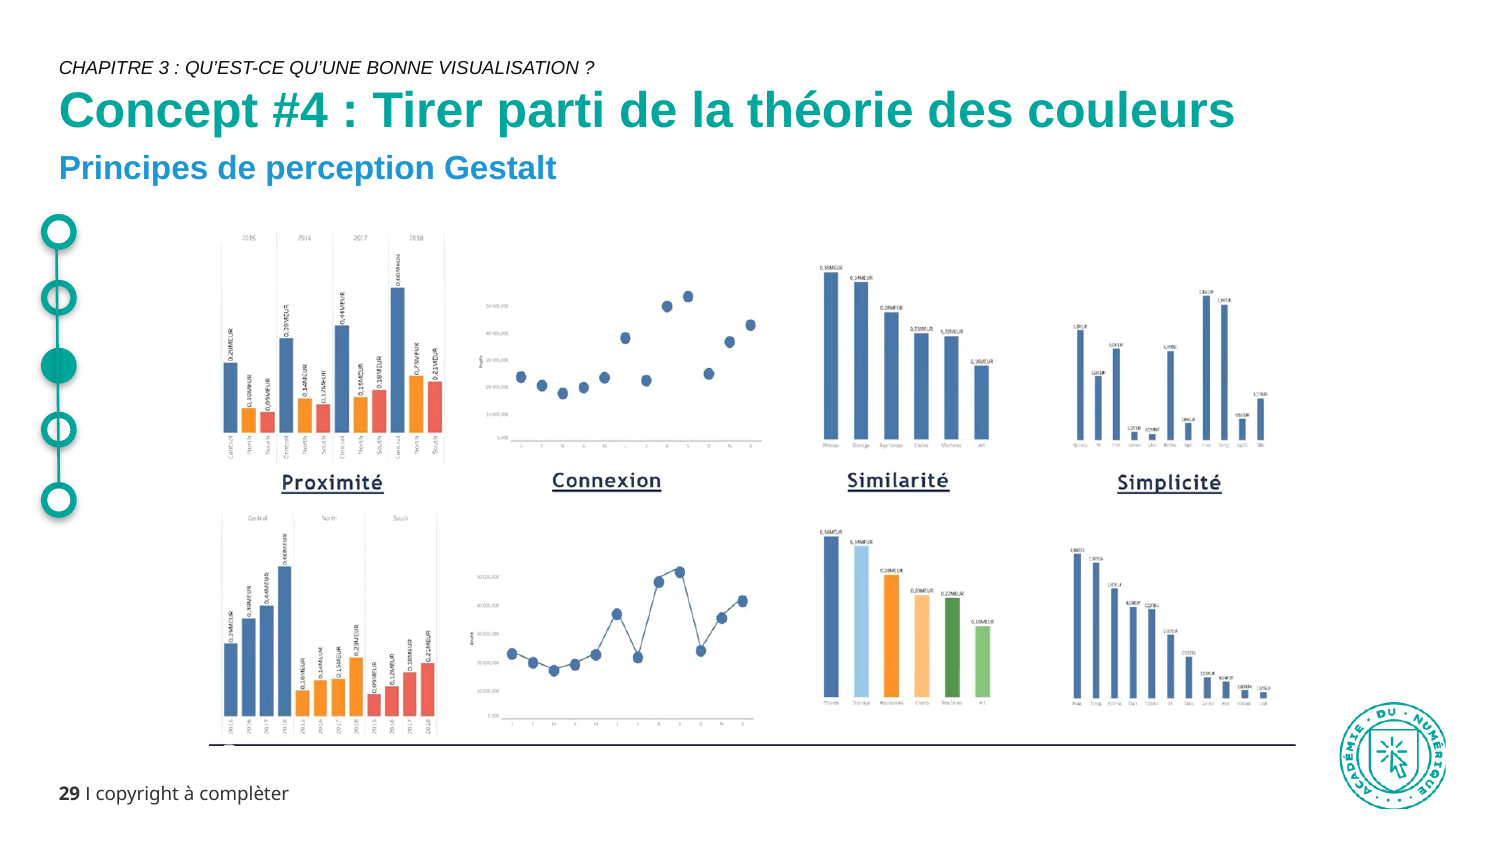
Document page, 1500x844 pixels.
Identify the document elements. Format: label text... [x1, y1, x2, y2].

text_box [56, 248, 60, 486]
picture [208, 224, 1296, 746]
text_box [43, 485, 75, 516]
text_box [64, 415, 75, 445]
text_box CHAPITRE 3 : QU’EST-CE QU’UNE BONNE VISUALISATION ? [58, 55, 650, 77]
text_box [64, 351, 75, 381]
text_box [64, 283, 75, 313]
text_box [43, 416, 50, 443]
text_box [43, 352, 50, 379]
text_box [43, 285, 50, 311]
text_box Concept #4 : Tirer parti de la théorie des couleurs Principes de perception Gestalt [58, 77, 1446, 155]
text_box [43, 216, 75, 248]
